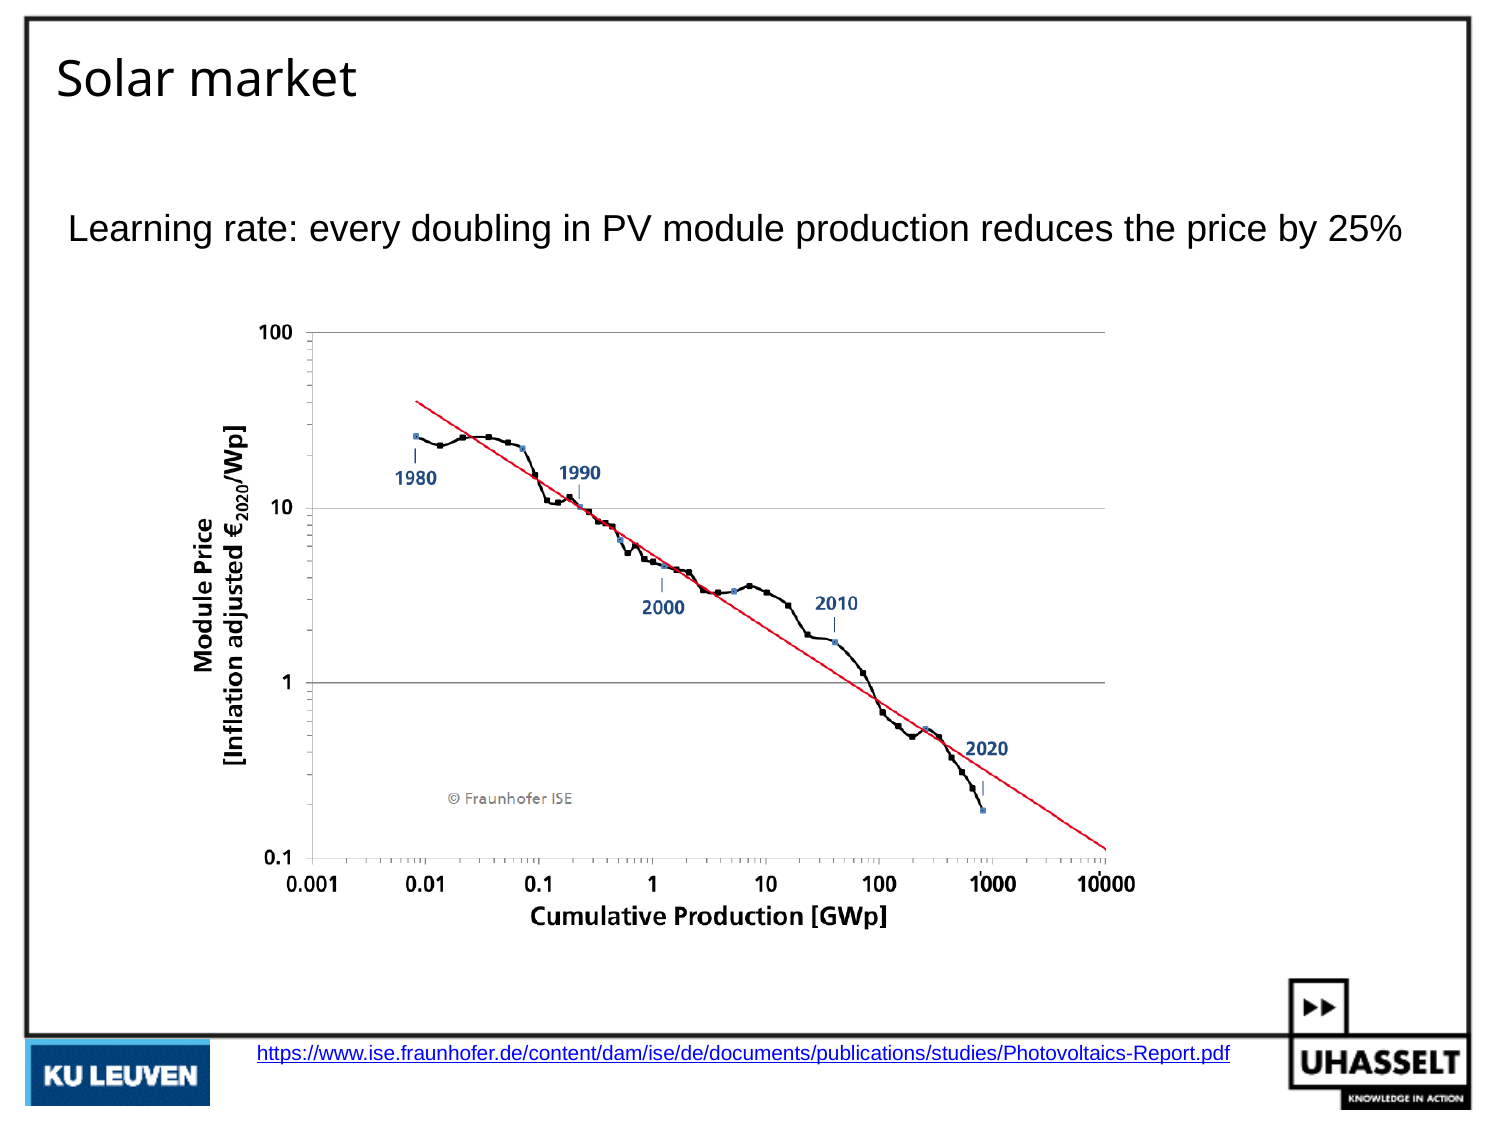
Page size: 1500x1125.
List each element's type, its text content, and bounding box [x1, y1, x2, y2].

picture [20, 12, 1476, 1110]
text_box Learning rate: every doubling in PV module production reduces the price by 25% [53, 196, 1424, 256]
title Solar market [41, 30, 1459, 122]
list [25, 1039, 211, 1106]
text_box https://www.ise.fraunhofer.de/content/dam/ise/de/documents/publications/studies/Photovoltaics-Report.pdf [242, 1031, 1326, 1072]
